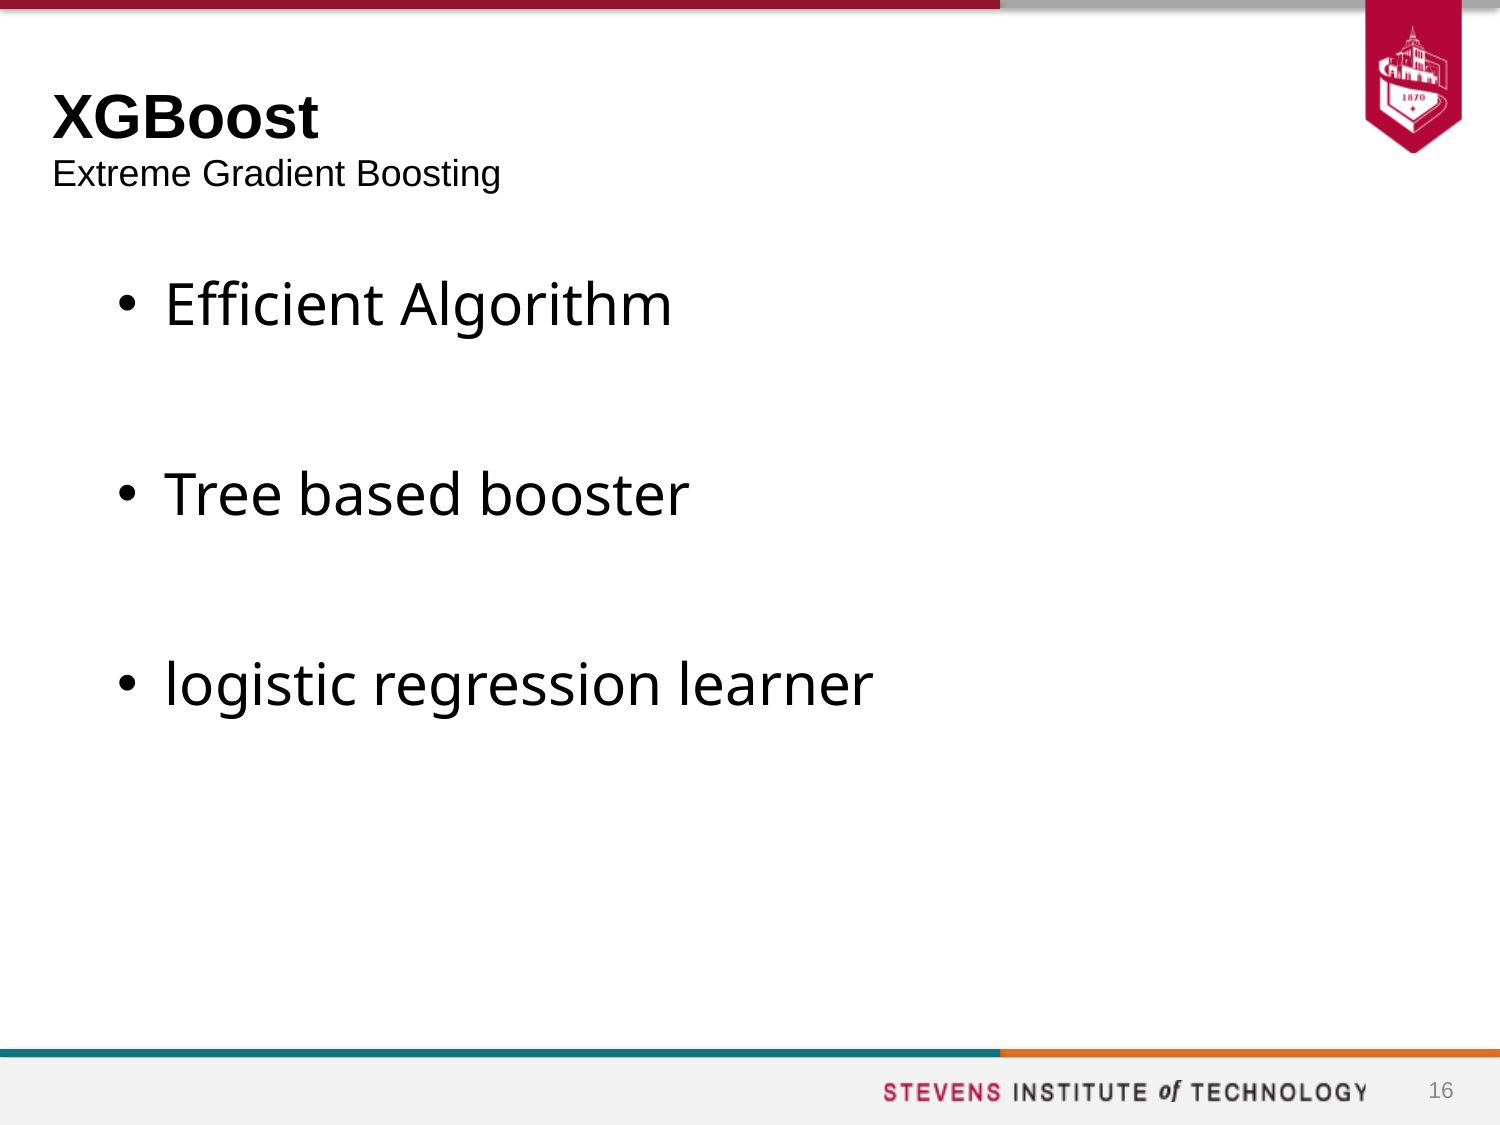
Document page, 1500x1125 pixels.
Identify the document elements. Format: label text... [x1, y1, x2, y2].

slide_number 16 [1401, 1059, 1481, 1120]
list Extreme Gradient Boosting [37, 141, 1463, 209]
list Efficient Algorithm Tree based booster logistic regression learner [103, 259, 1364, 979]
title XGBoost [37, 68, 1236, 141]
